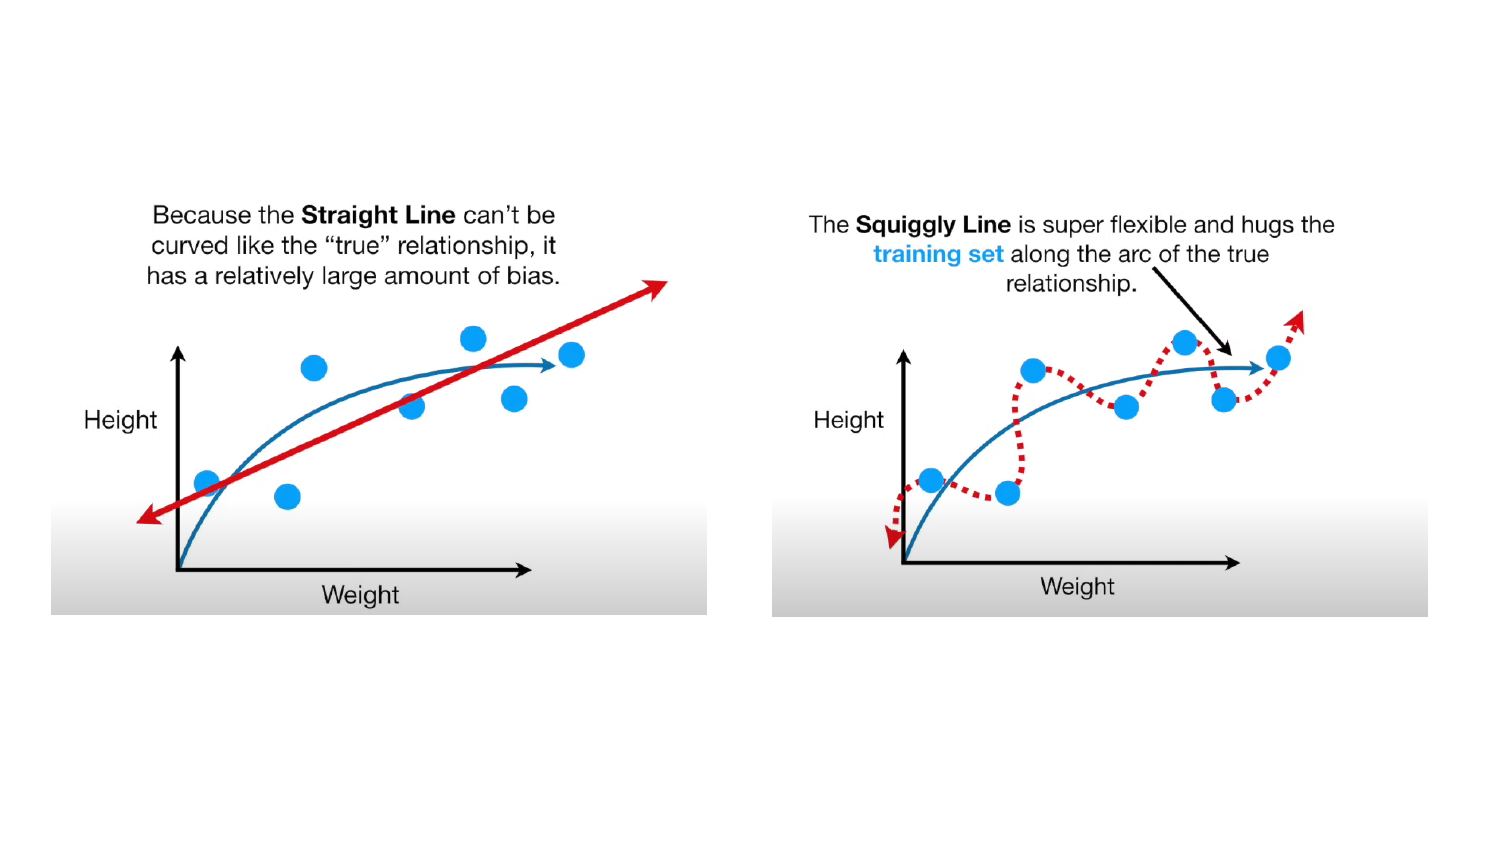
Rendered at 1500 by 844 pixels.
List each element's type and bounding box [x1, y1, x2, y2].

picture [50, 188, 707, 615]
picture [771, 188, 1428, 617]
